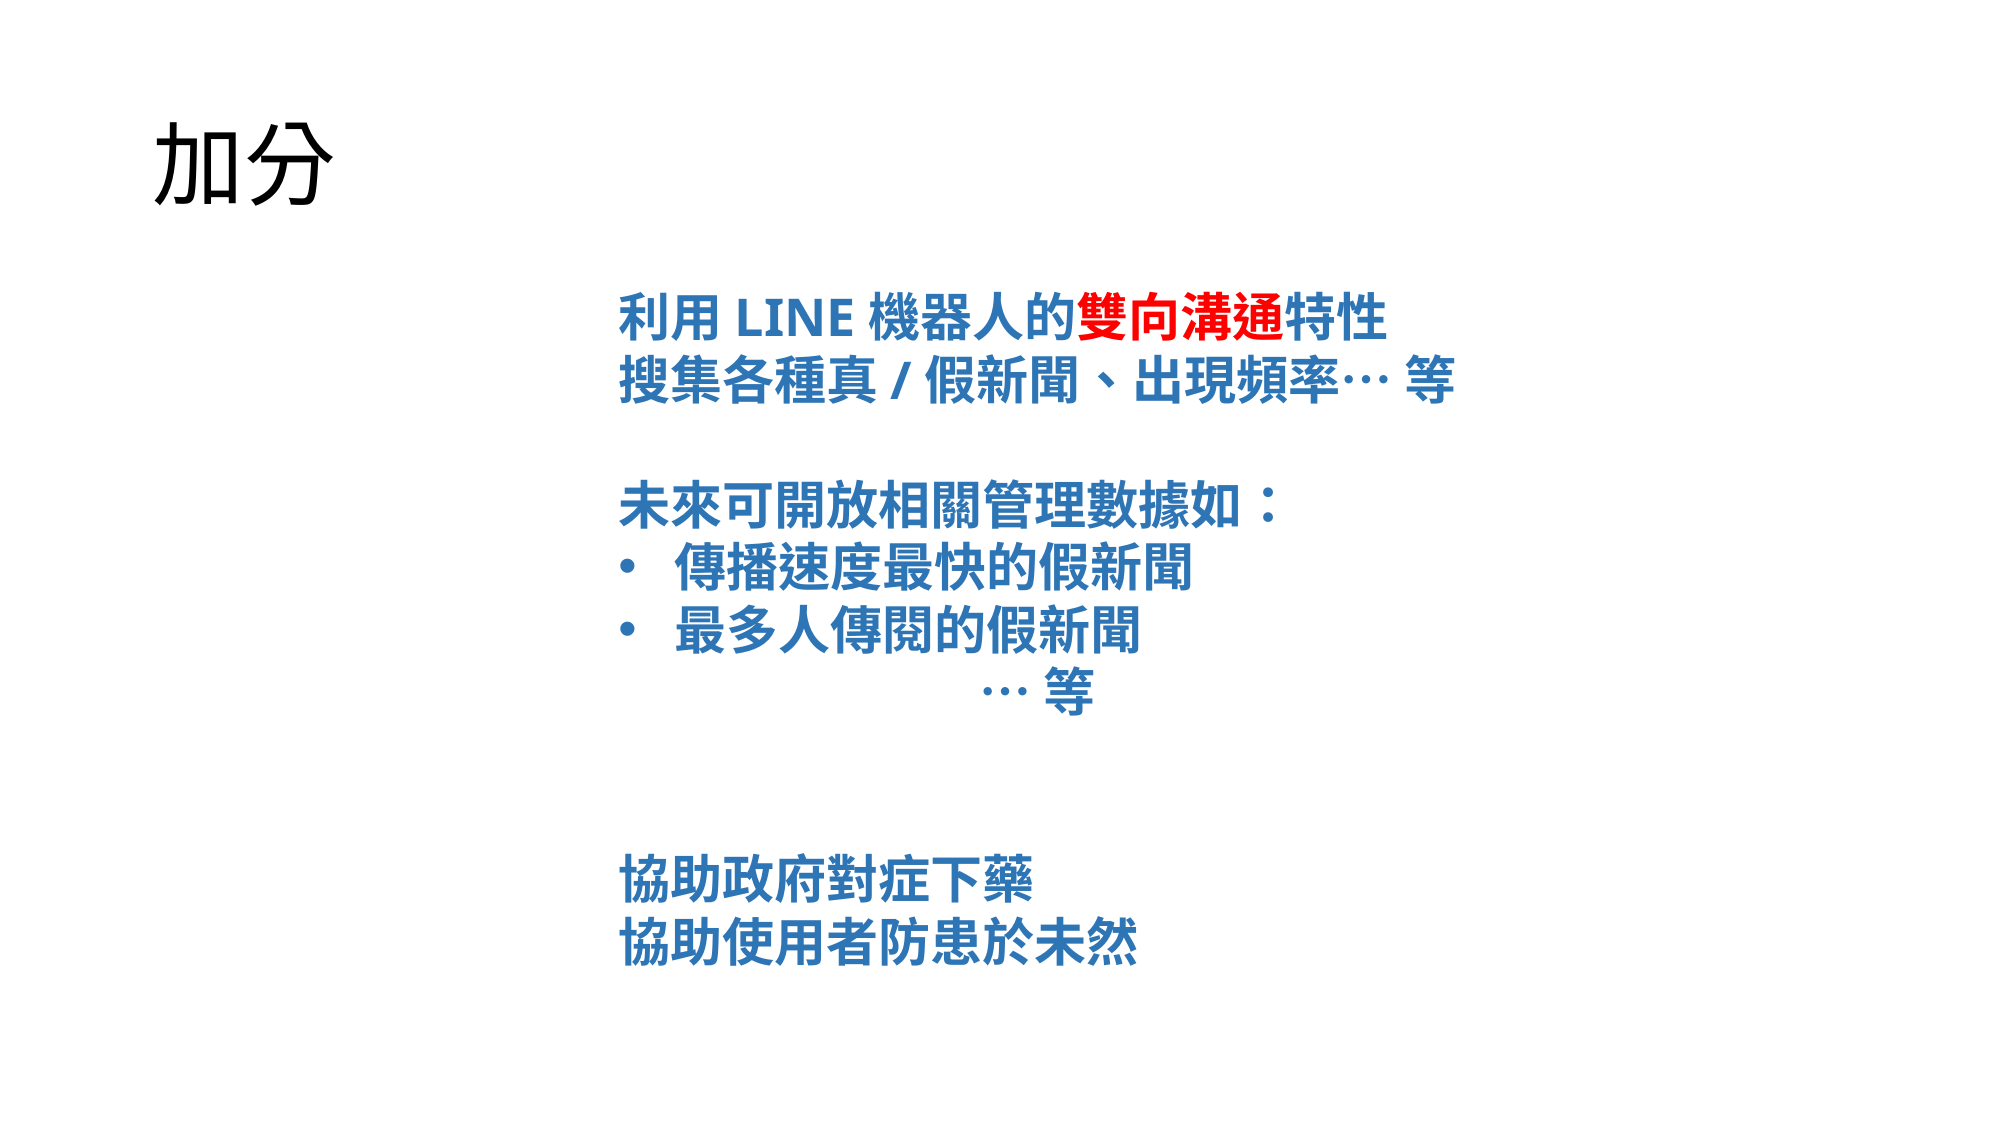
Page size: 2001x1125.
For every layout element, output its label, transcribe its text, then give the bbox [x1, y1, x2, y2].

title 加分 [137, 59, 1863, 278]
text_box 利用LINE機器人的雙向溝通特性 搜集各種真/假新聞、出現頻率… 等 未來可開放相關管理數據如： 傳播速度最快的假新聞 最多人傳閱的假新聞 …等 協助政府對症下藥 協助使用者防患於未然 [528, 277, 1472, 1125]
